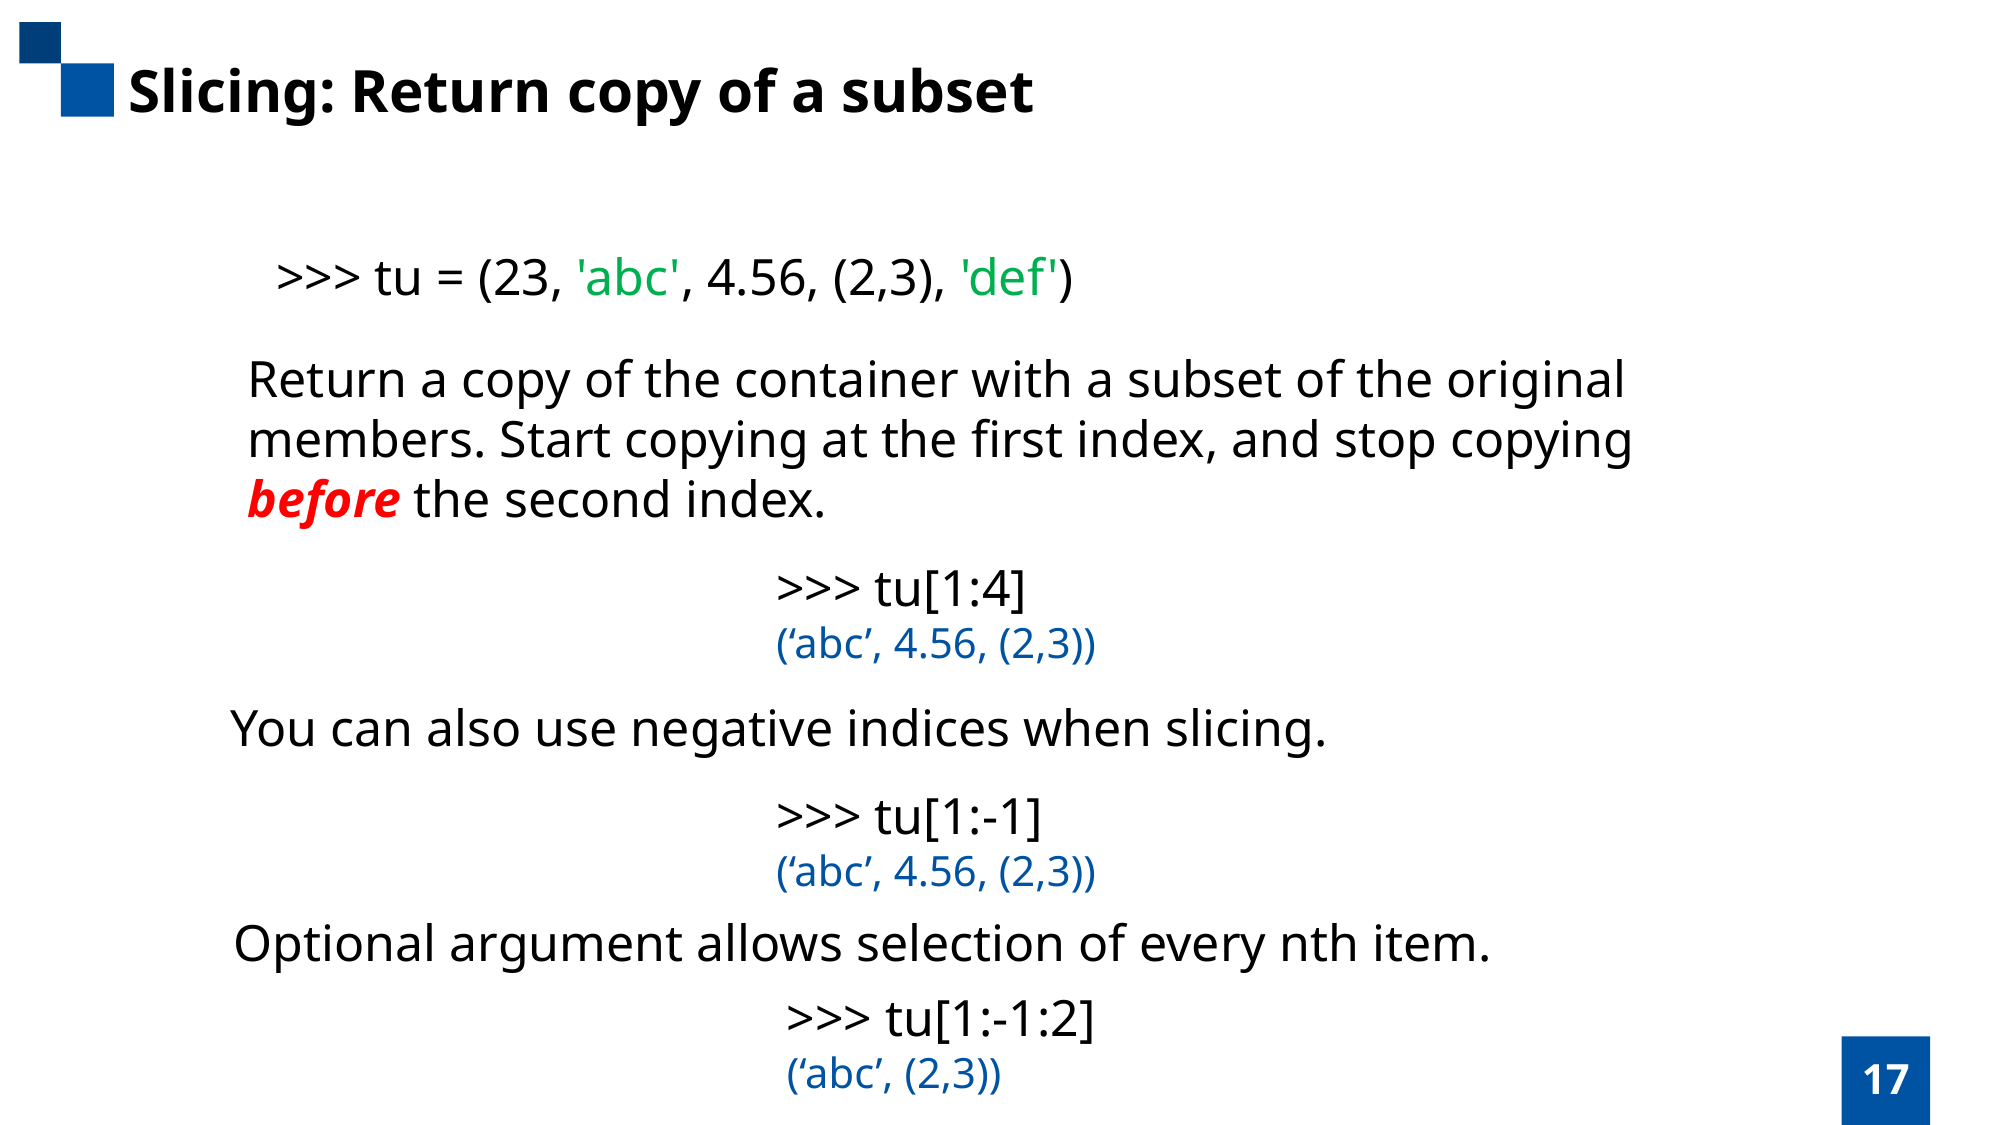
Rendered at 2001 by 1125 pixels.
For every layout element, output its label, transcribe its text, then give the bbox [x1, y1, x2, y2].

text_box >>> tu = (23, 'abc', 4.56, (2,3), 'def') [261, 237, 1089, 313]
text_box Optional argument allows selection of every nth item. [219, 903, 1508, 979]
text_box >>> tu[1:-1:2] (‘abc’, (2,3)) [772, 979, 1111, 1105]
text_box >>> tu[1:4] (‘abc’, 4.56, (2,3)) [761, 549, 1122, 675]
text_box Slicing: Return copy of a subset [114, 47, 1117, 132]
slide_number 17 [1771, 1051, 2000, 1112]
text_box You can also use negative indices when slicing. [215, 688, 1357, 764]
text_box Return a copy of the container with a subset of the original members. Start copying at the first index, and stop copying before the second index. [232, 339, 1651, 535]
text_box >>> tu[1:-1] (‘abc’, 4.56, (2,3)) [761, 777, 1122, 903]
